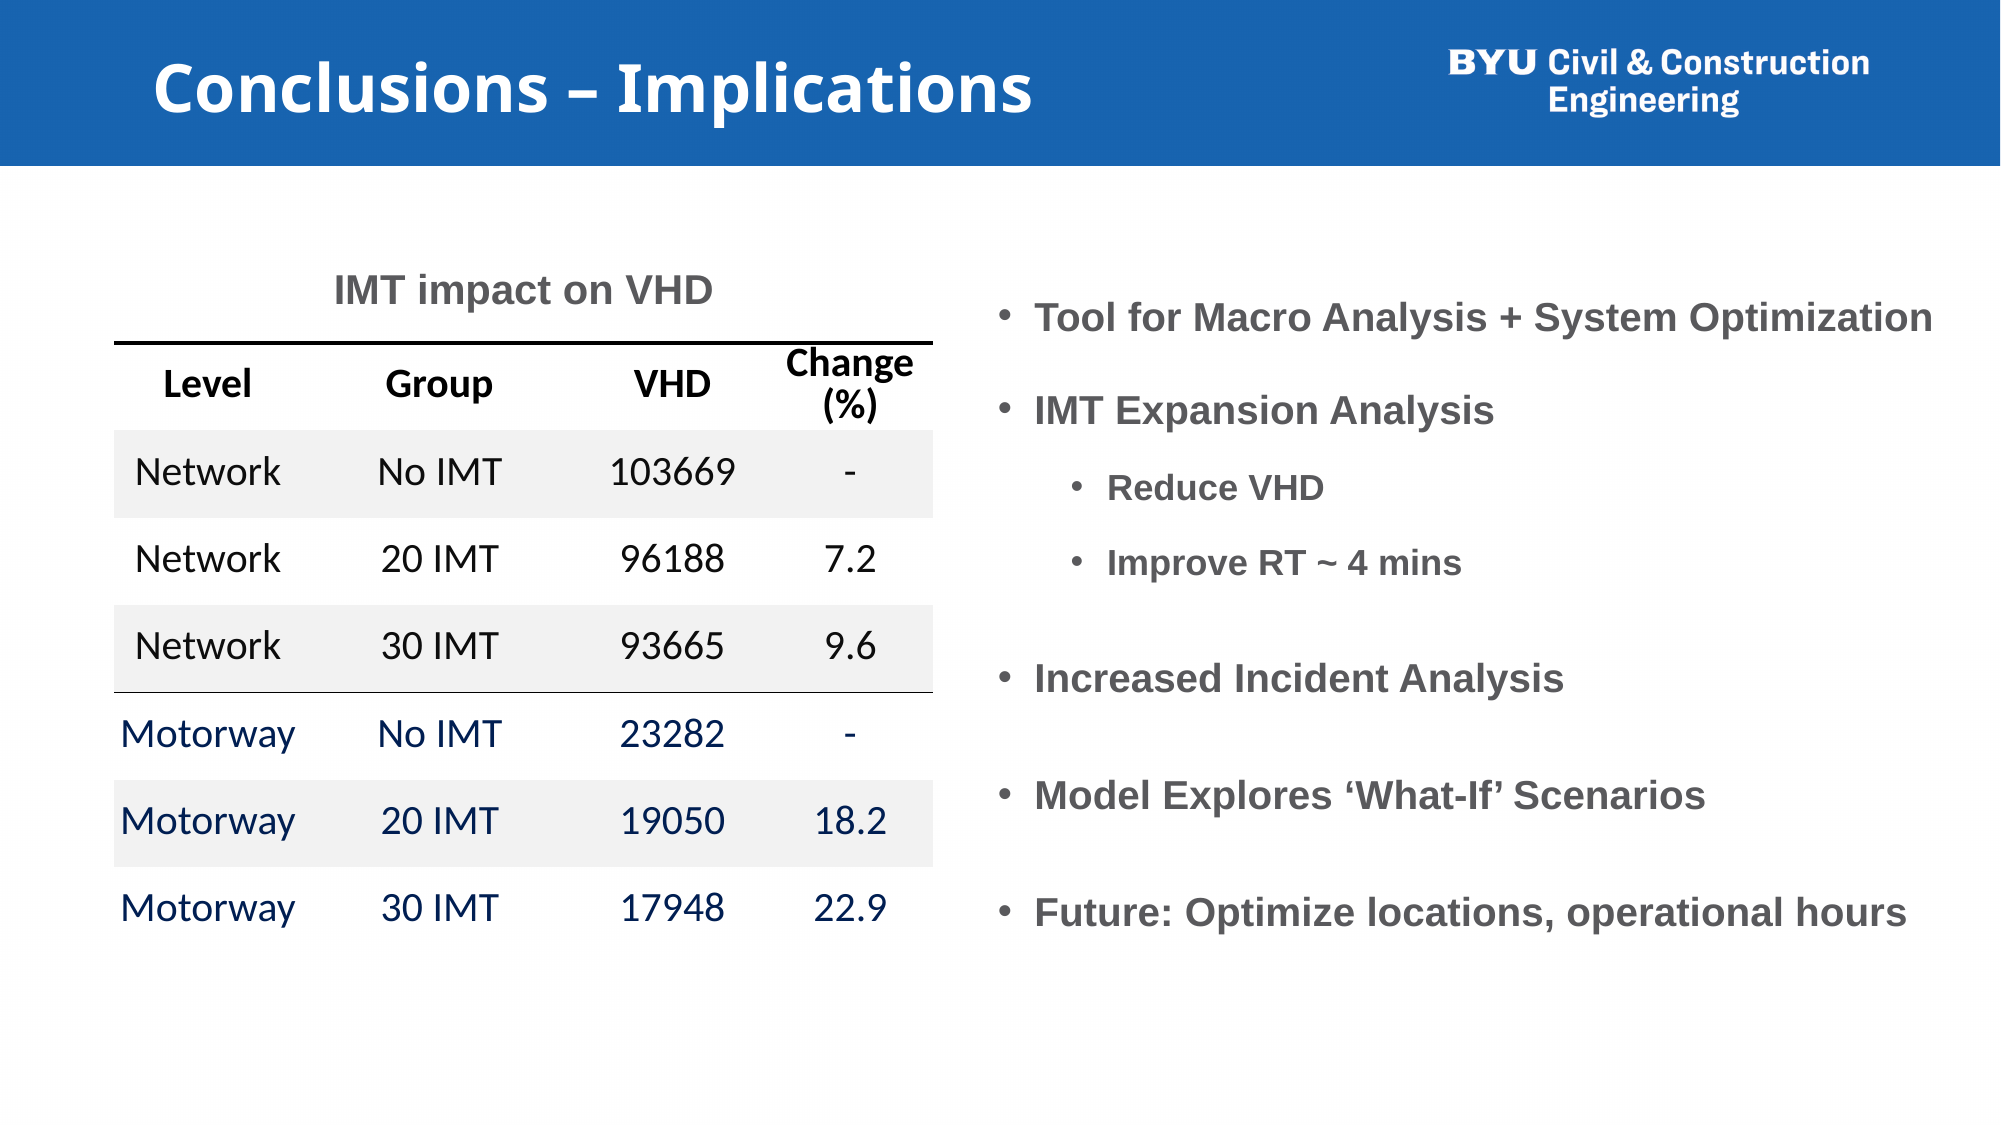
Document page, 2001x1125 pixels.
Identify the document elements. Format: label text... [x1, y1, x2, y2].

table_cell Network [114, 518, 302, 605]
table_cell 20 IMT [302, 780, 578, 867]
table_cell Network [114, 430, 302, 518]
list Tool for Macro Analysis + System Optimization IMT Expansion Analysis Reduce VHD Improve RT ~ 4 mins Increased Incident Analysis Model Explores ‘What-If’ Scenarios Future: Optimize locations, operational hours [982, 234, 1977, 1021]
table_cell 23282 [578, 693, 767, 780]
table_cell - [767, 430, 933, 518]
table_cell 96188 [578, 518, 767, 605]
table_cell Motorway [114, 780, 302, 867]
table_header IMT impact on VHD [114, 235, 933, 341]
table_cell 93665 [578, 605, 767, 692]
table_cell Motorway [114, 693, 302, 780]
table_cell 7.2 [767, 518, 933, 605]
table_cell VHD [578, 345, 767, 430]
table_cell Change (%) [767, 345, 933, 430]
table_cell 30 IMT [302, 605, 578, 692]
table_cell 17948 [578, 867, 767, 954]
table_cell No IMT [302, 693, 578, 780]
title Conclusions – Implications [137, 45, 1469, 137]
table_cell 22.9 [767, 867, 933, 954]
table_cell No IMT [302, 430, 578, 518]
table_cell 9.6 [767, 605, 933, 692]
table_cell Level [114, 345, 302, 430]
table_cell Group [302, 345, 578, 430]
table_cell 18.2 [767, 780, 933, 867]
table_cell Network [114, 605, 302, 692]
table_cell 103669 [578, 430, 767, 518]
table_cell 19050 [578, 780, 767, 867]
table_cell 20 IMT [302, 518, 578, 605]
table_cell Motorway [114, 867, 302, 954]
picture [0, 0, 2001, 1125]
table_cell - [767, 693, 933, 780]
table_cell 30 IMT [302, 867, 578, 954]
